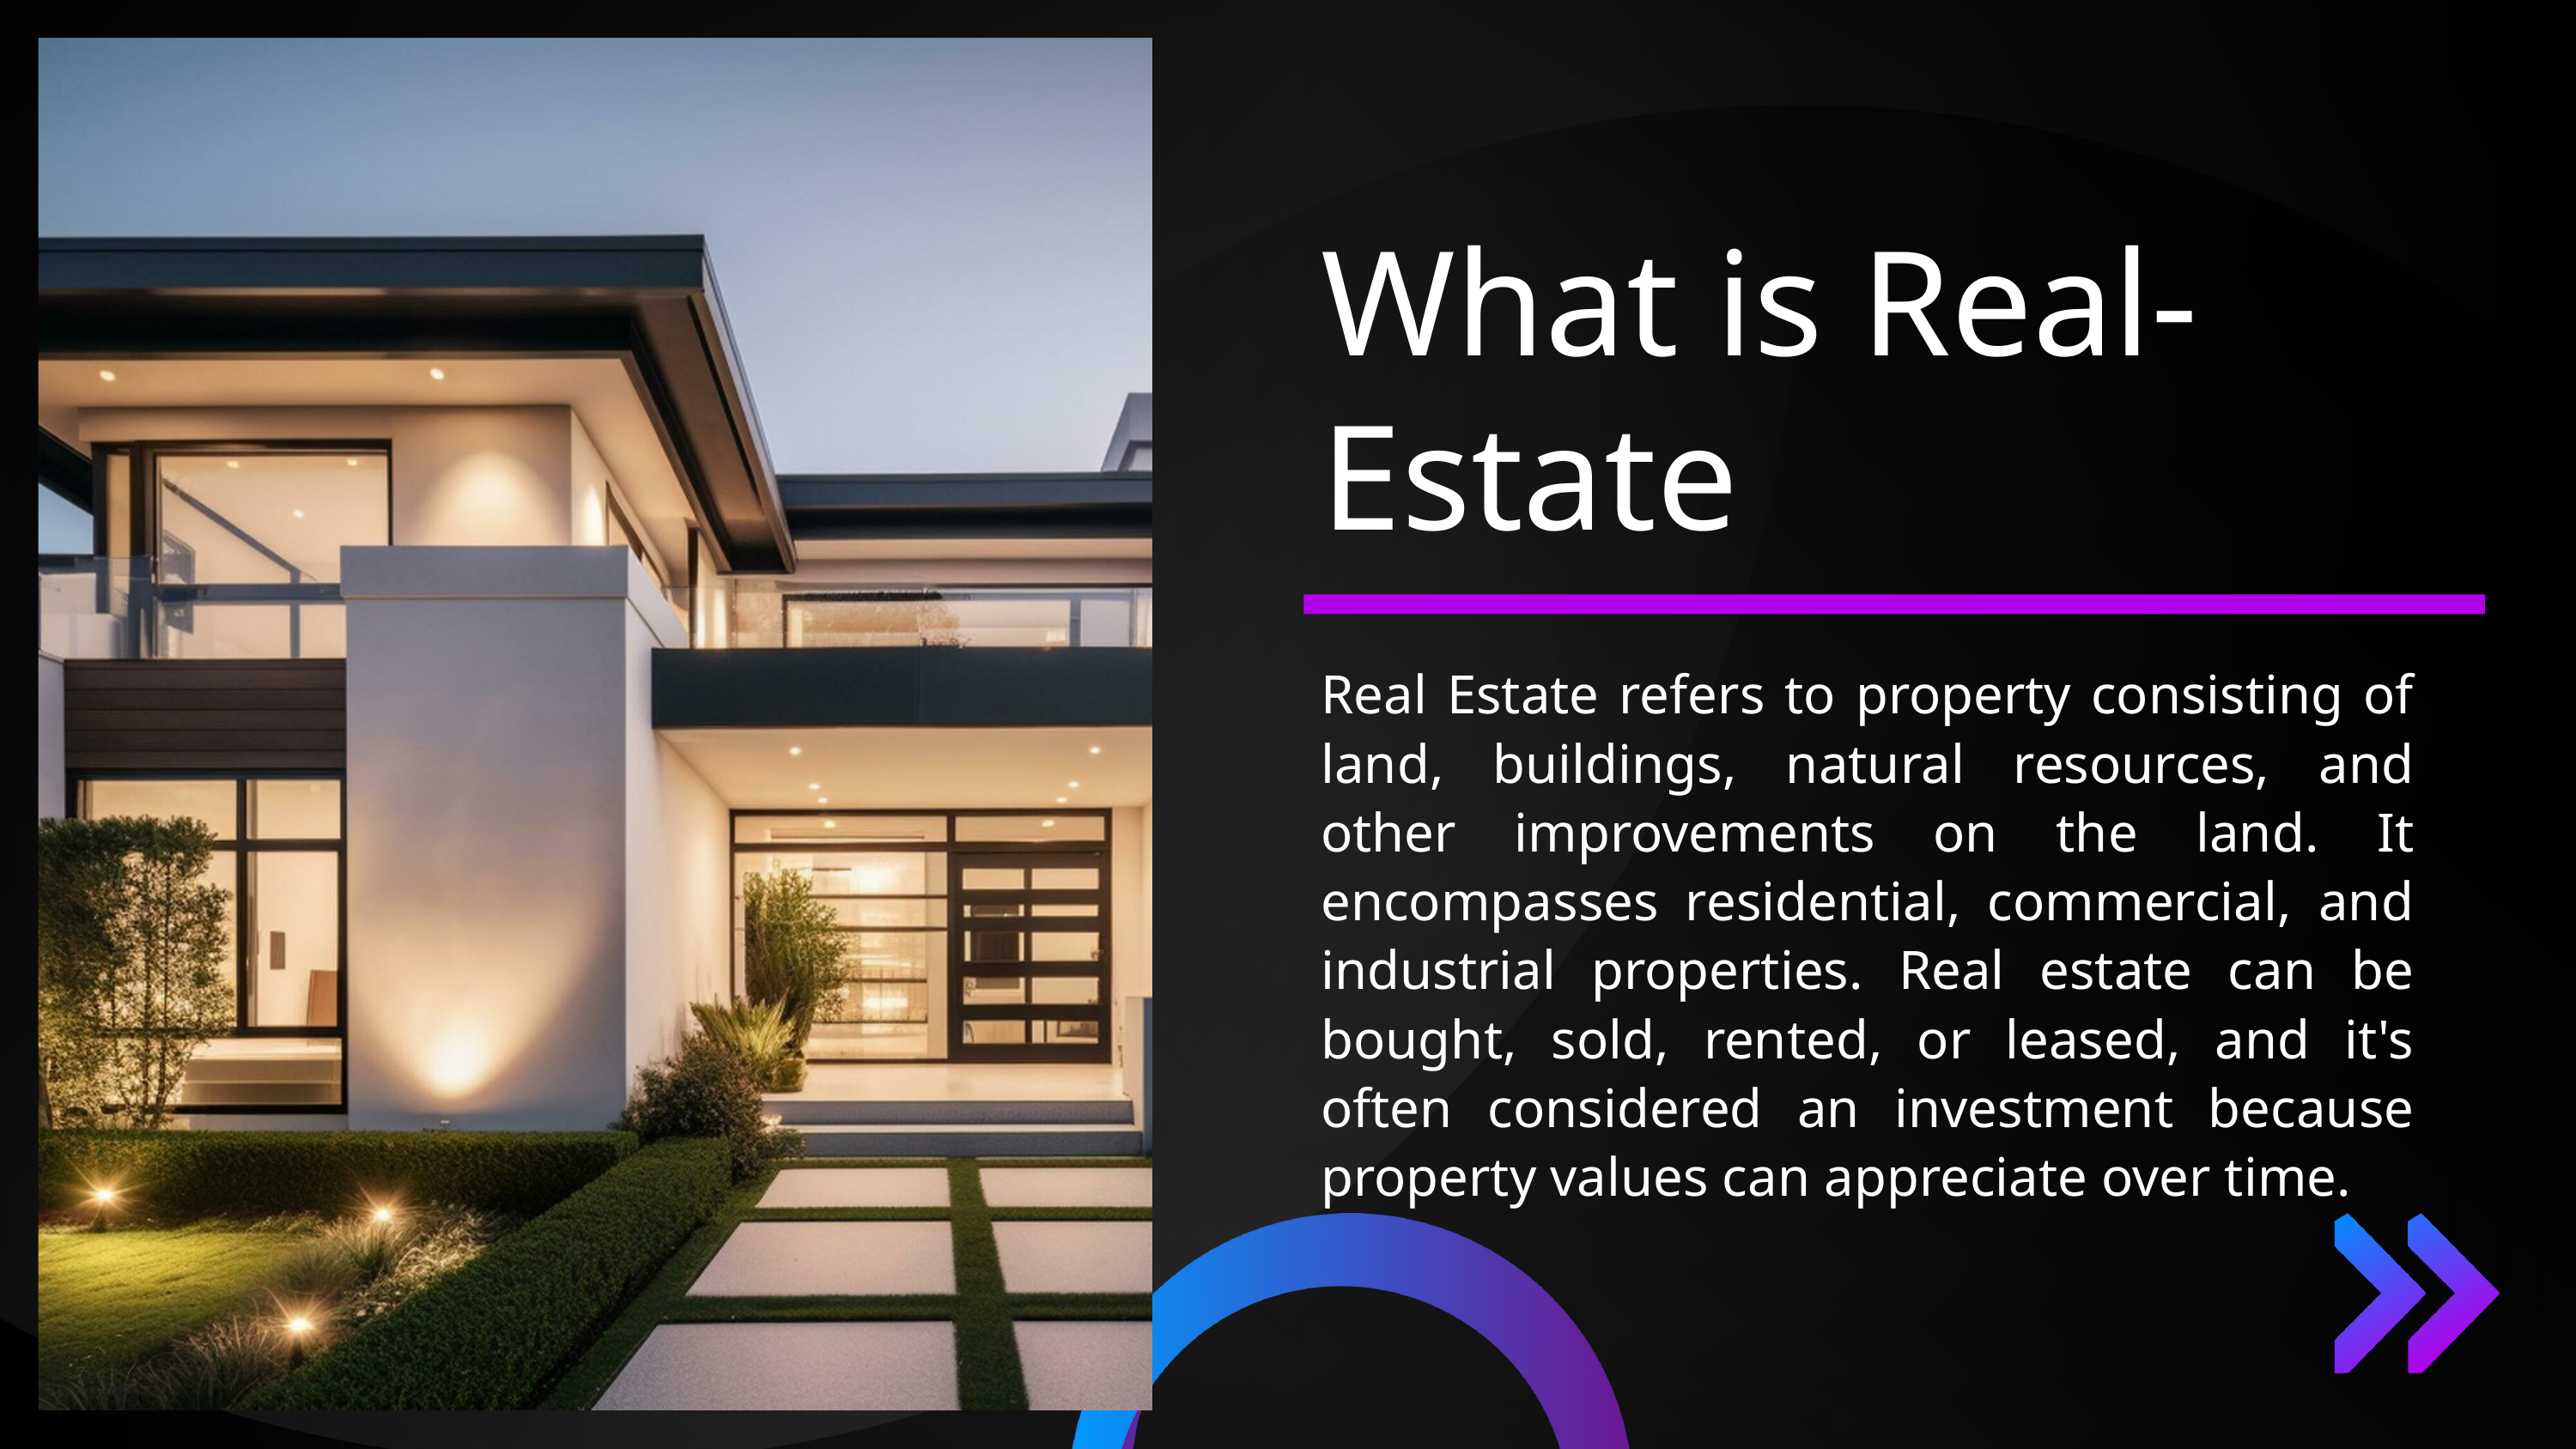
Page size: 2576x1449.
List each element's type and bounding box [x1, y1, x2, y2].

text_box [1068, 1213, 1633, 1449]
text_box [38, 38, 1153, 1410]
text_box [0, 0, 2576, 1449]
text_box [2334, 1213, 2500, 1373]
text_box [1303, 210, 2485, 1201]
